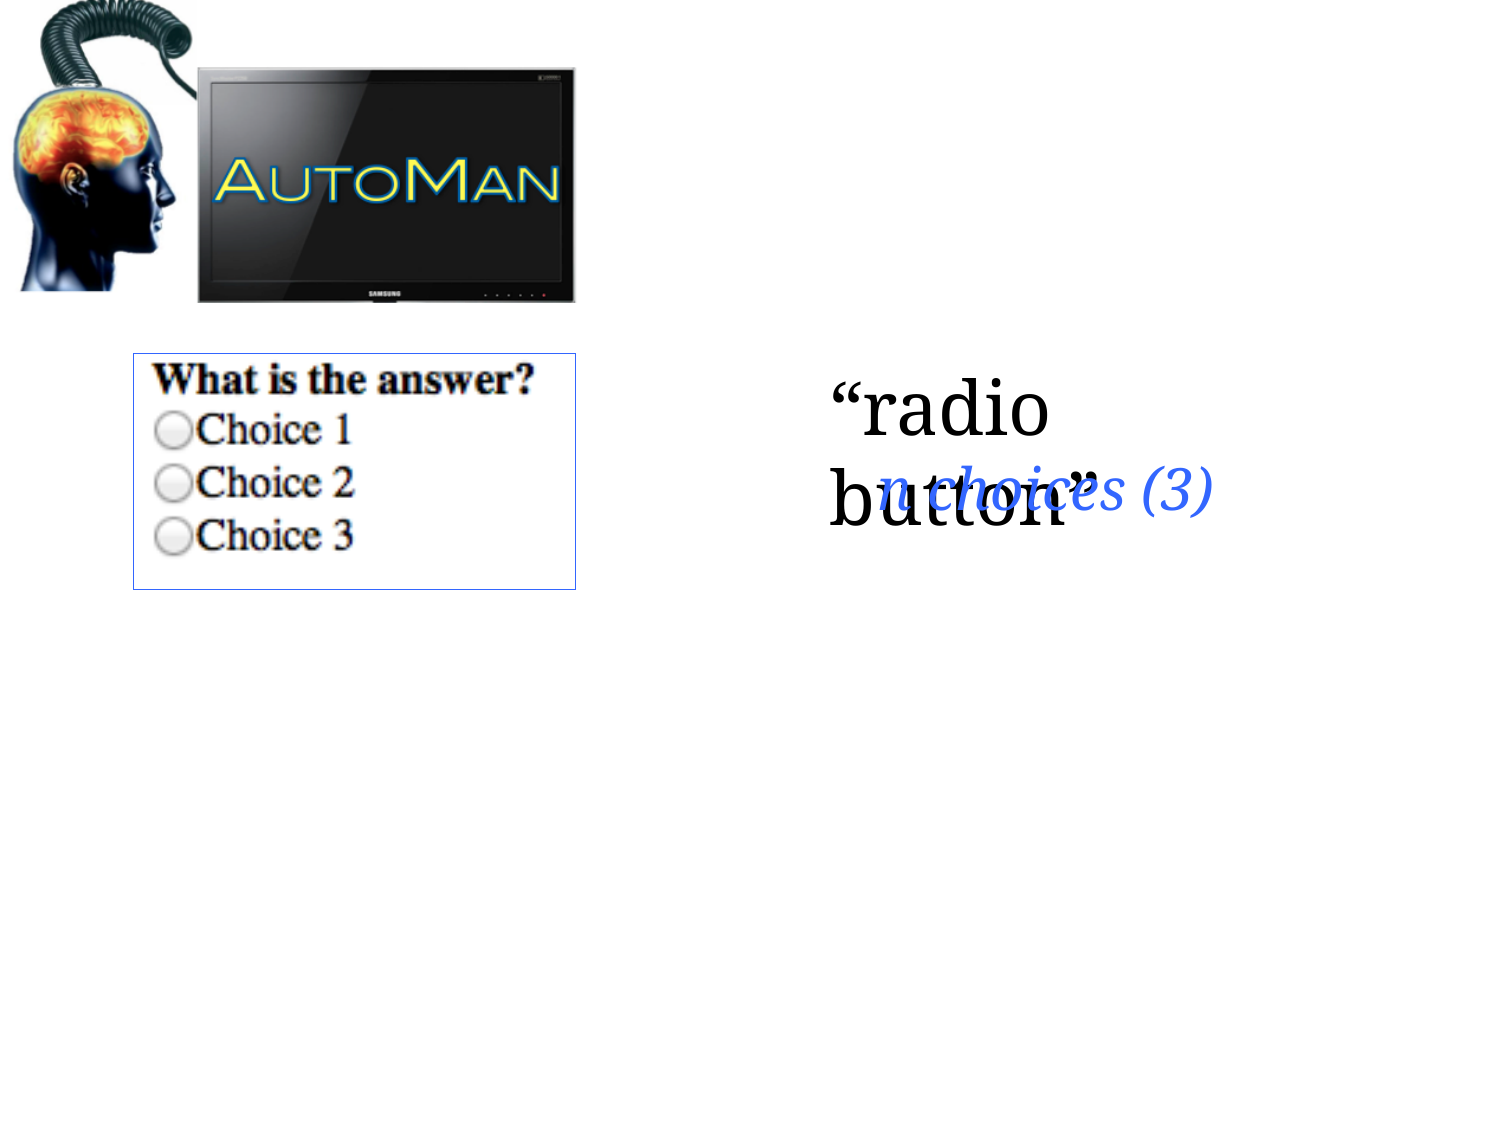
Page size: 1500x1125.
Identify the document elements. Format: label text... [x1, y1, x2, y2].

text_box n choices (3) [862, 444, 1253, 529]
text_box “radio button” [814, 353, 1356, 549]
picture [0, 0, 613, 307]
picture [133, 353, 576, 590]
